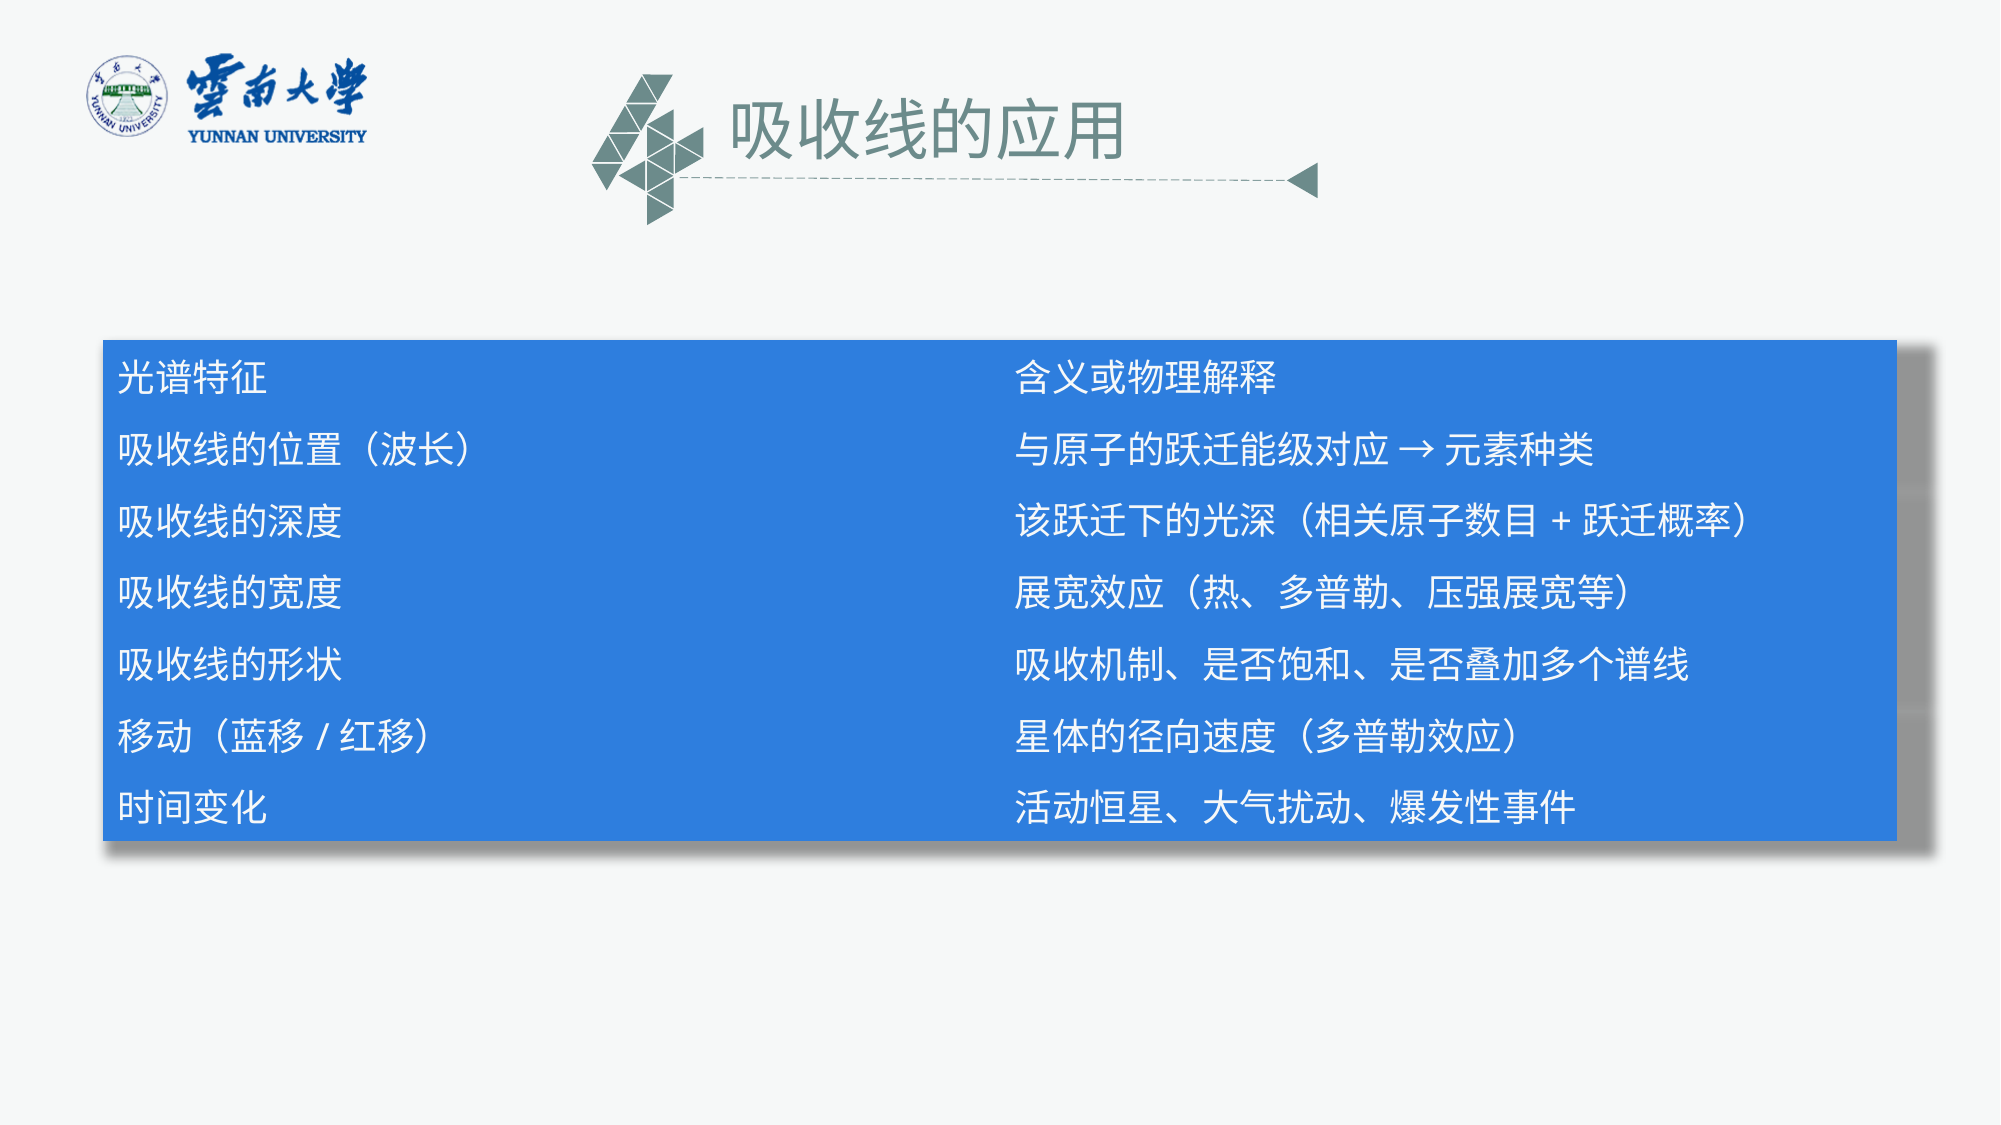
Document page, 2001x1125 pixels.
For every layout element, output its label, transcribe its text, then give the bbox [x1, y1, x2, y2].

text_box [713, 162, 1318, 199]
table_cell 吸收机制、是否饱和、是否叠加多个谱线 [1000, 626, 1897, 698]
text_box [597, 65, 713, 226]
table_cell 该跃迁下的光深（相关原子数目+跃迁概率） [1000, 483, 1897, 555]
table_cell 移动（蓝移/红移） [103, 698, 1000, 769]
table_header 含义或物理解释 [1000, 340, 1897, 411]
table_cell 星体的径向速度（多普勒效应） [1000, 698, 1897, 769]
table_cell 时间变化 [103, 769, 1000, 841]
table_cell 展宽效应（热、多普勒、压强展宽等） [1000, 555, 1897, 626]
table_cell 吸收线的形状 [103, 626, 1000, 698]
table_cell 与原子的跃迁能级对应 → 元素种类 [1000, 411, 1897, 483]
table_cell 吸收线的宽度 [103, 555, 1000, 626]
picture [72, 41, 376, 155]
text_box 吸收线的应用 [714, 80, 1408, 176]
table_cell 吸收线的深度 [103, 483, 1000, 555]
table_cell 吸收线的位置（波长） [103, 411, 1000, 483]
table_cell 活动恒星、大气扰动、爆发性事件 [1000, 769, 1897, 841]
table_header 光谱特征 [103, 340, 1000, 411]
